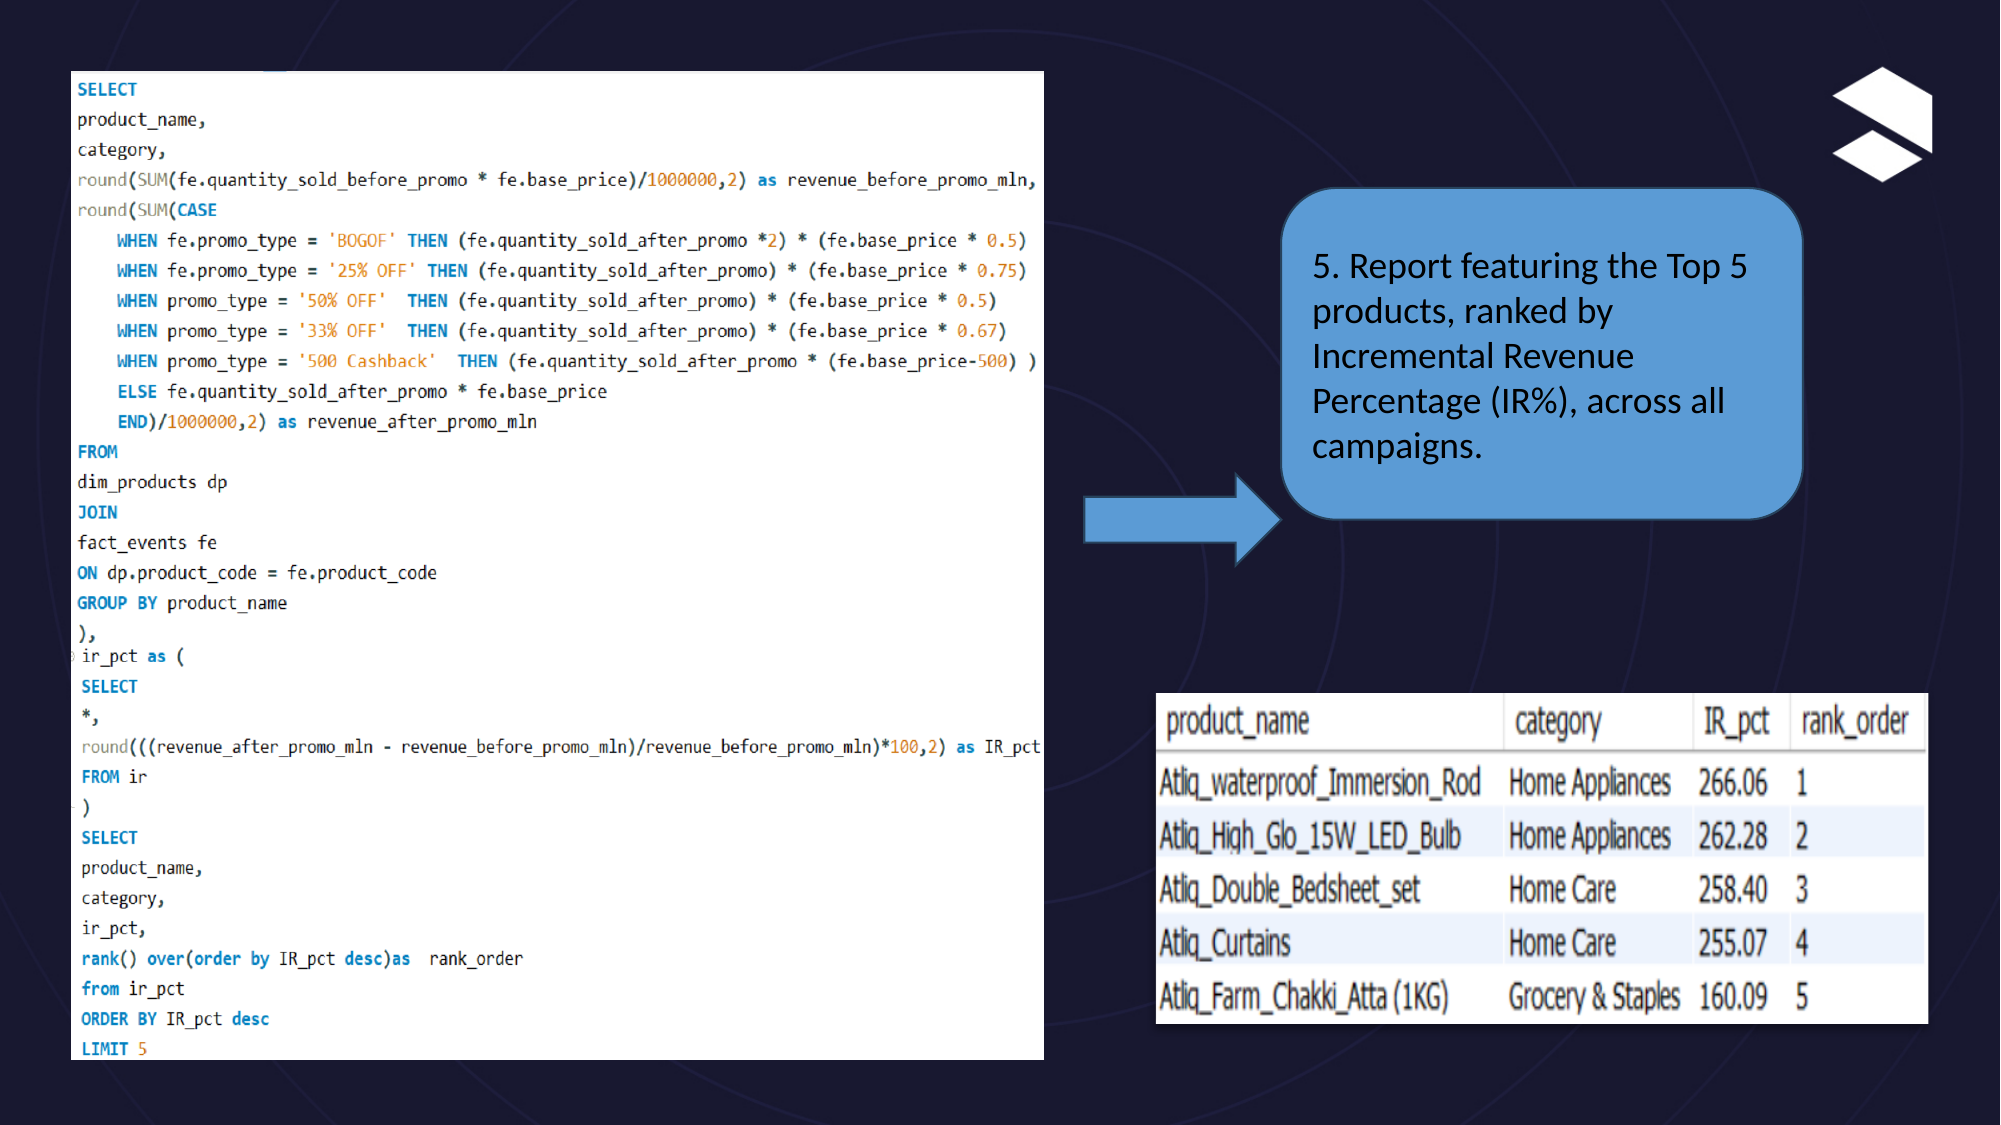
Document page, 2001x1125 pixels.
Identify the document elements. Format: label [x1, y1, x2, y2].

picture [0, 0, 2000, 1125]
text_box [71, 71, 1044, 1060]
